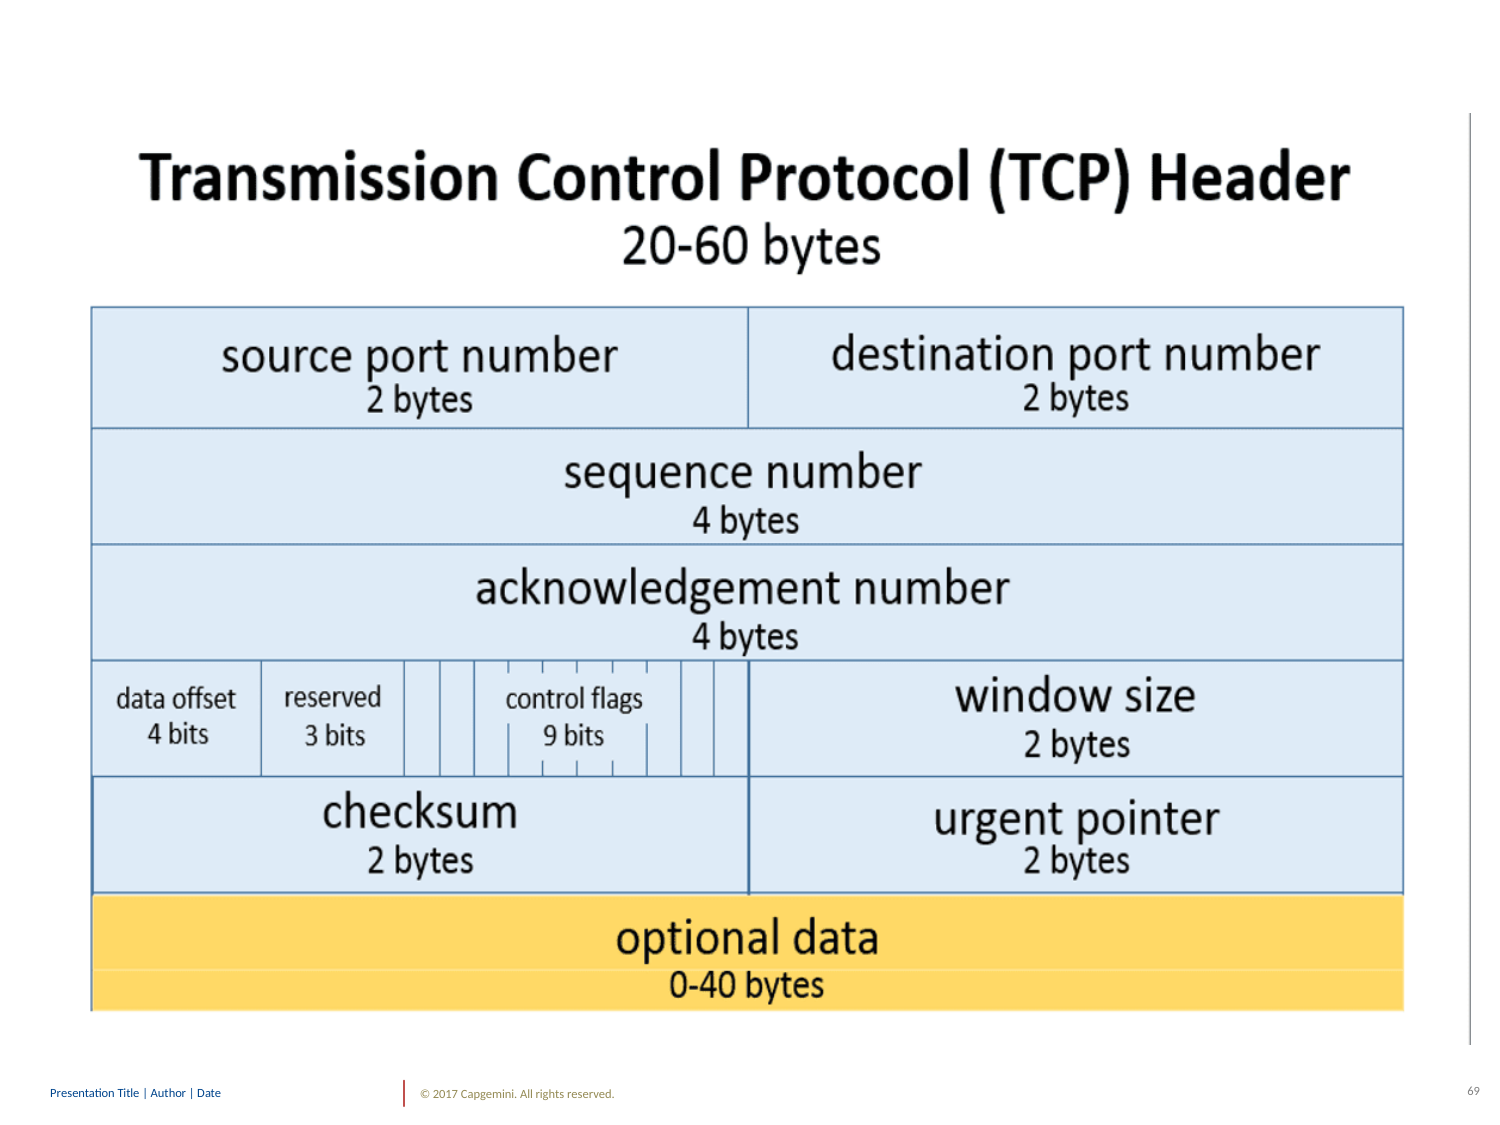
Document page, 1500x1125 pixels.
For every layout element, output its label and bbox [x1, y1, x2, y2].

picture [0, 113, 1471, 1046]
